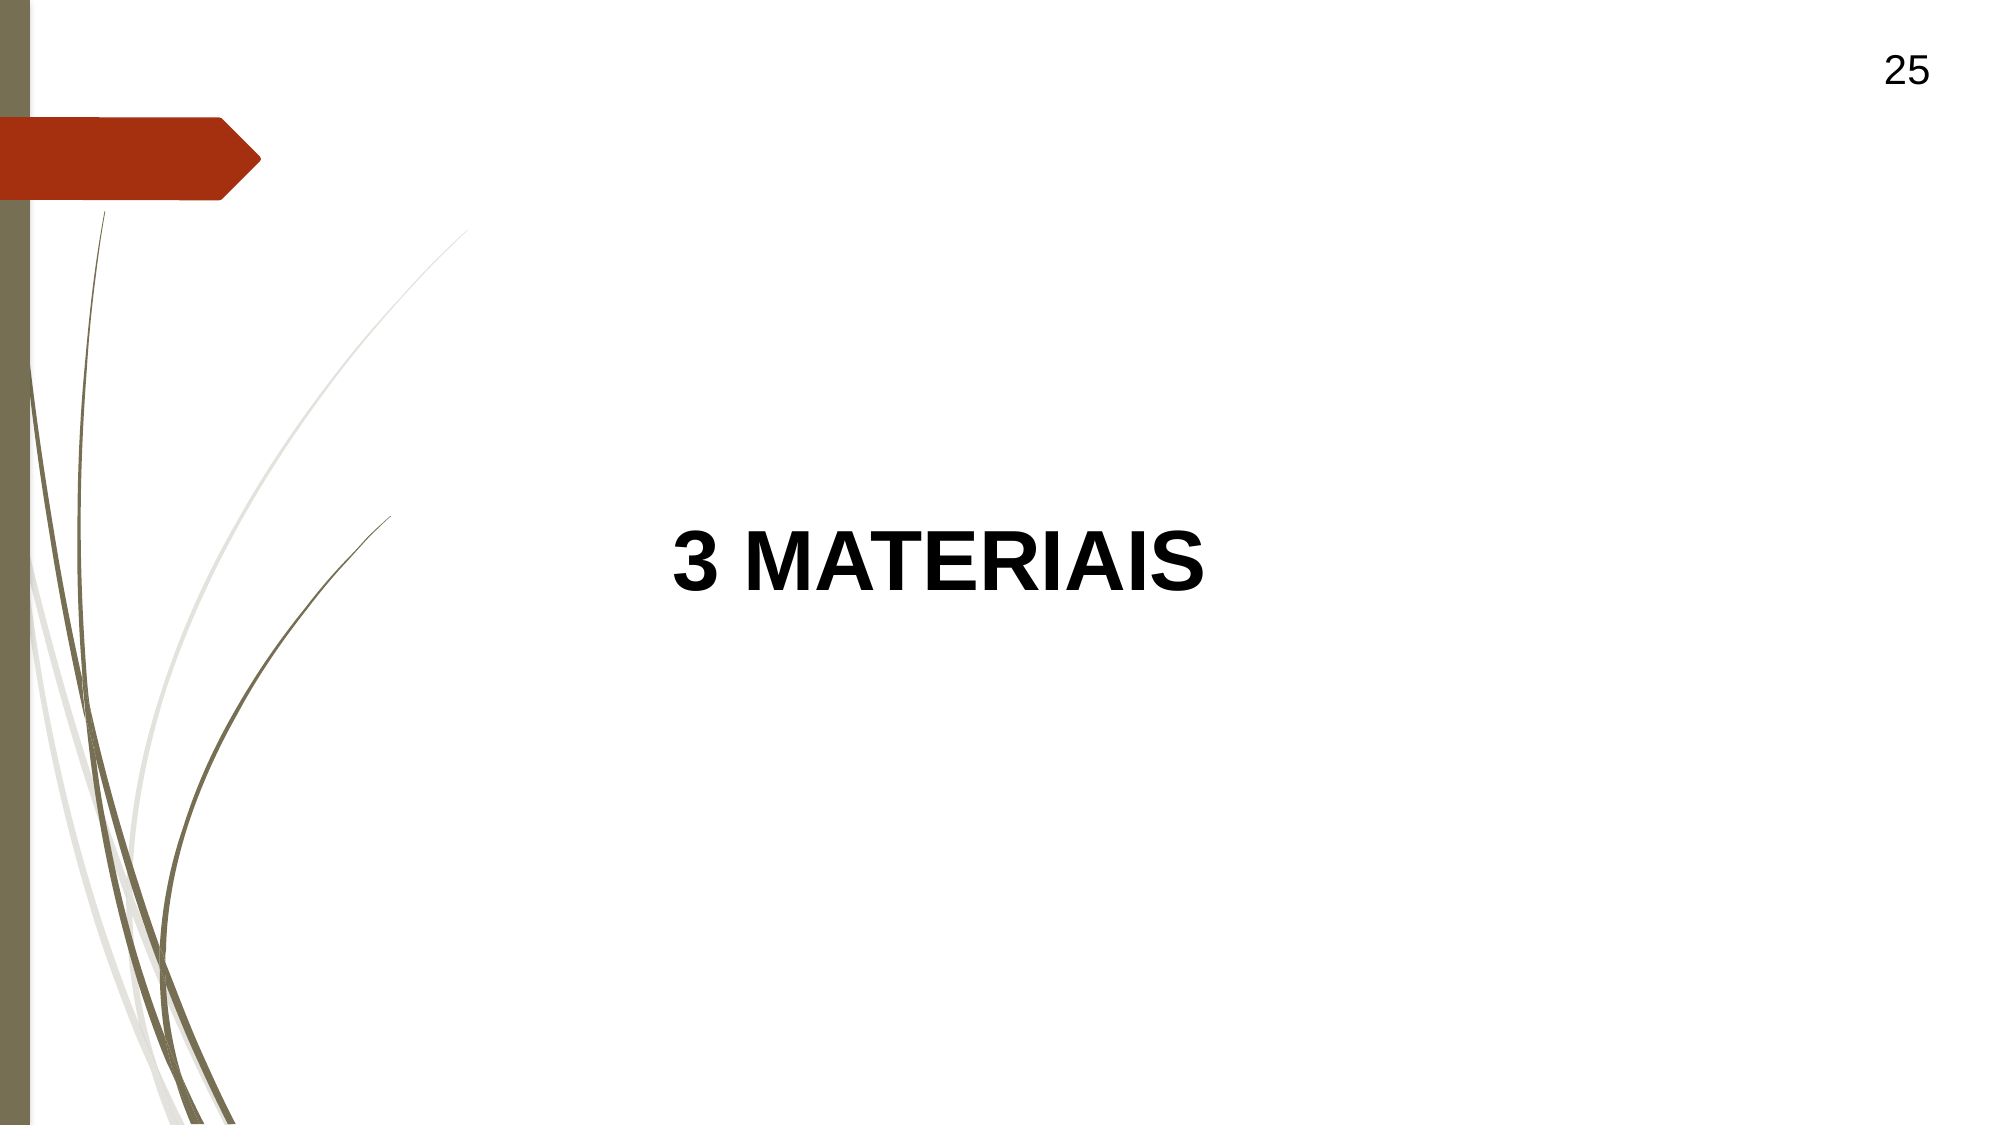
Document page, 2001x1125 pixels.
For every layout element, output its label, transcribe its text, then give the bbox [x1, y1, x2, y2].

slide_number 25 [1817, 38, 1946, 99]
list 3 MATERIAIS [657, 497, 1236, 628]
